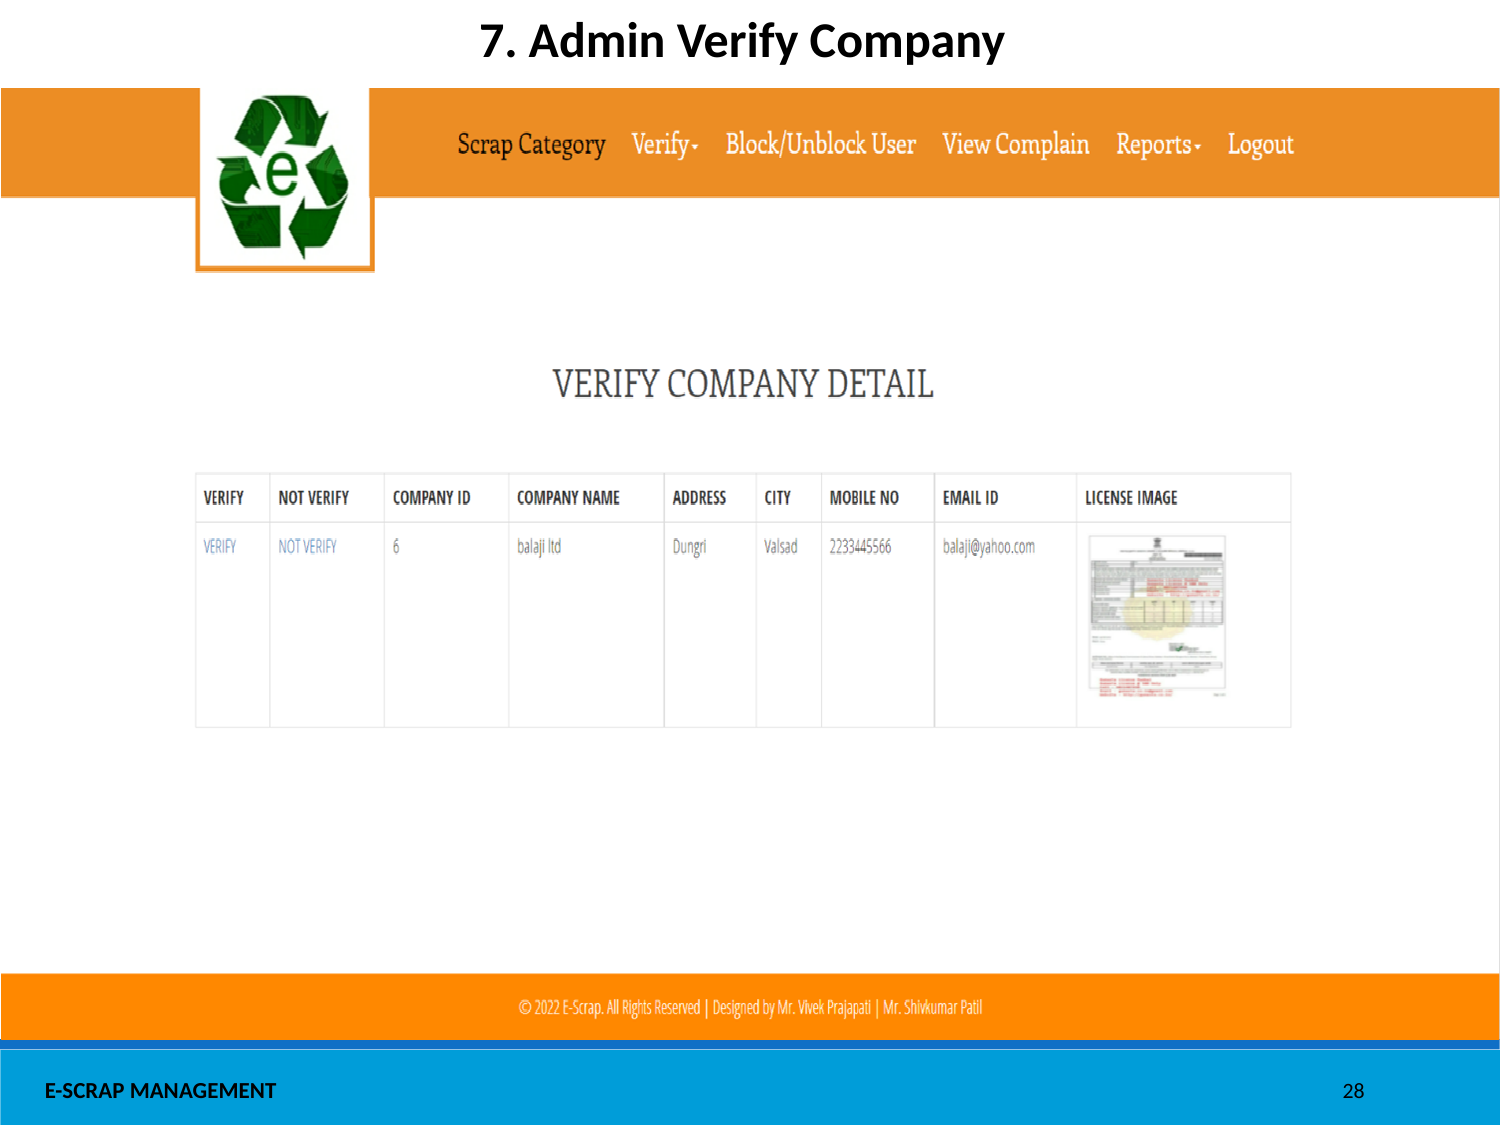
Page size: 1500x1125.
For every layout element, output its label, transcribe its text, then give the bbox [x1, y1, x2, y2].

text_box 7. Admin Verify Company [6, 0, 1389, 86]
slide_number 28 [1218, 1059, 1380, 1120]
footer E-SCRAP MANAGEMENT [0, 1059, 330, 1120]
picture [0, 87, 1500, 1042]
